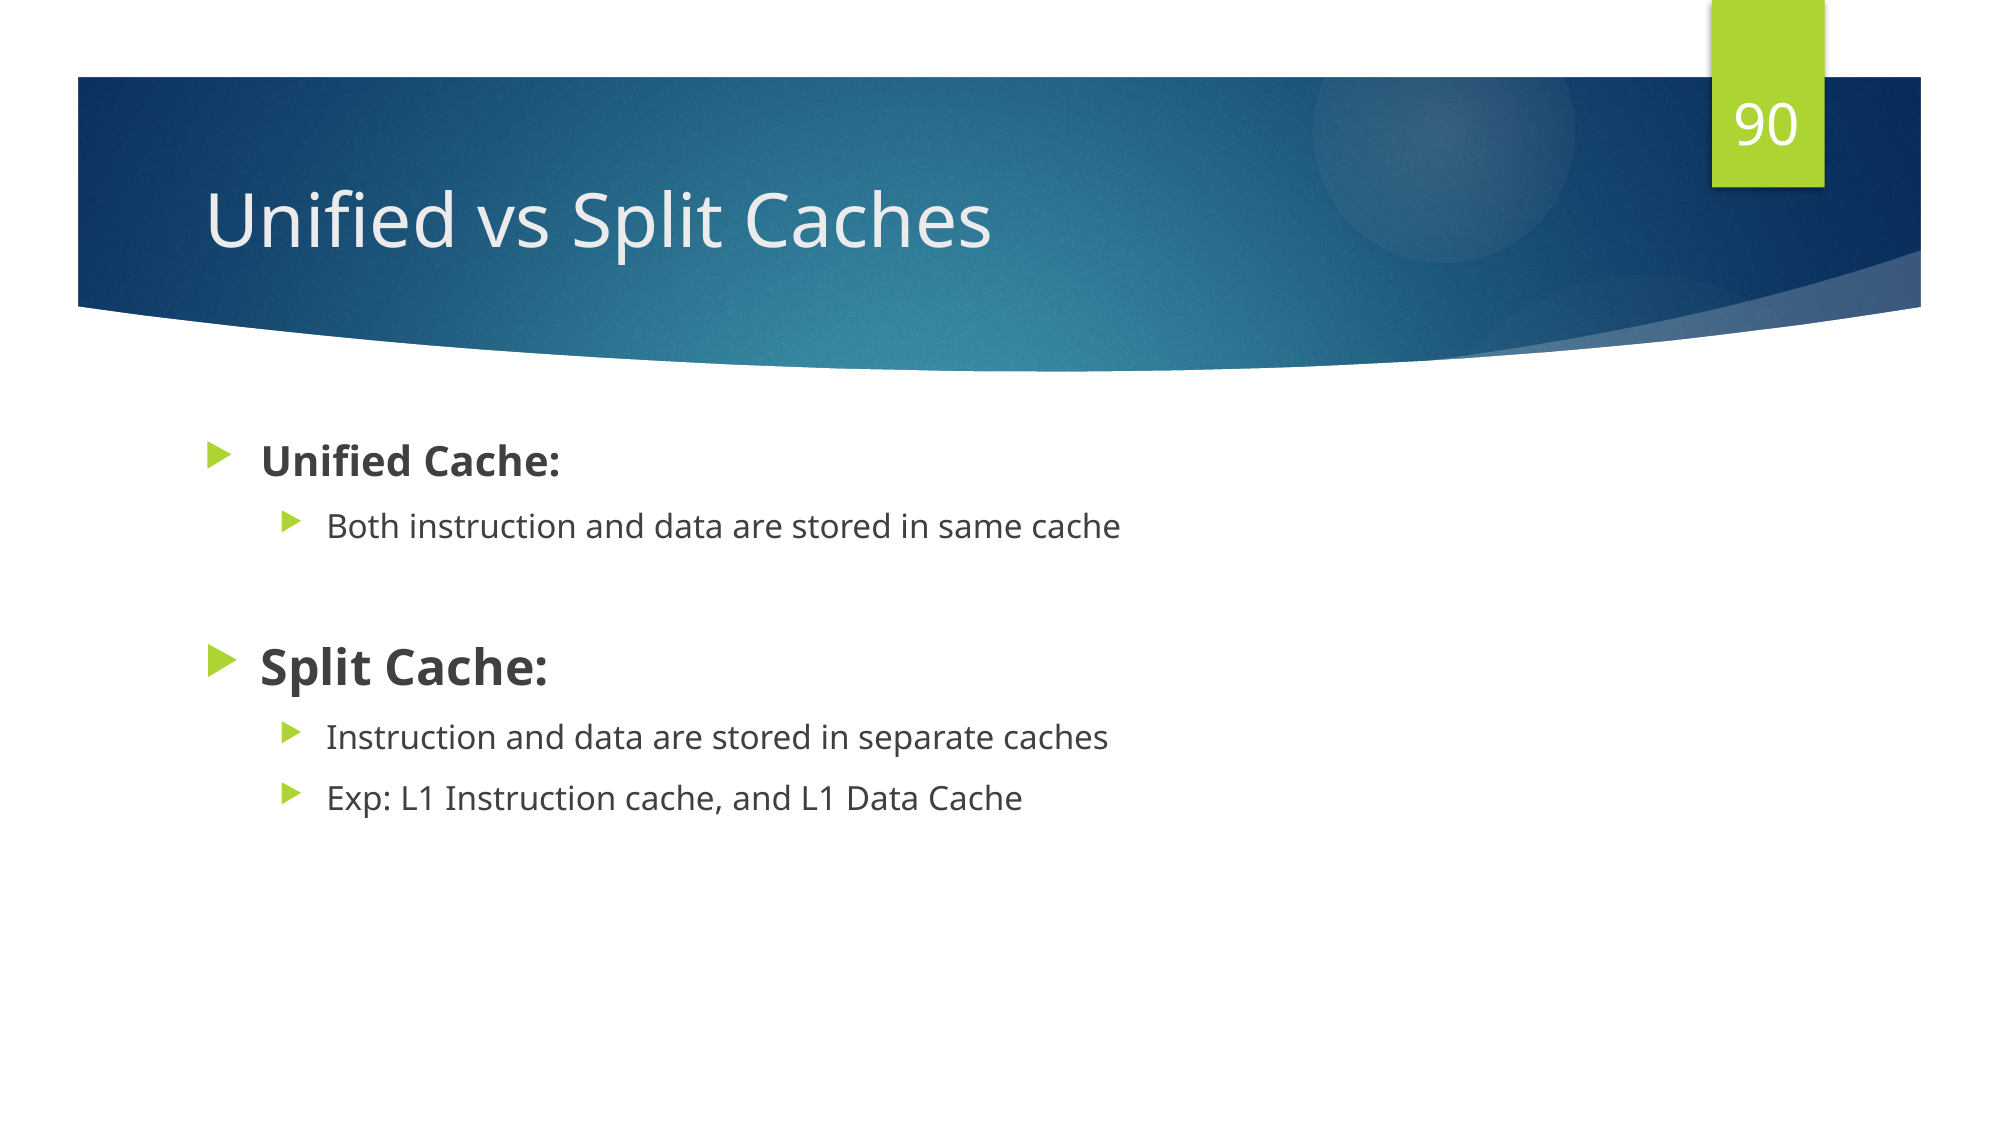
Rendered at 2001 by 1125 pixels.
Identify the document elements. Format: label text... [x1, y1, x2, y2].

slide_number 90 [1698, 48, 1836, 175]
title Unified vs Split Caches [189, 159, 1627, 276]
list Unified Cache: Both instruction and data are stored in same cache Split Cache: Instruction and data are stored in separate caches Exp: L1 Instruction cache, and L1 Data Cache [189, 427, 1627, 988]
